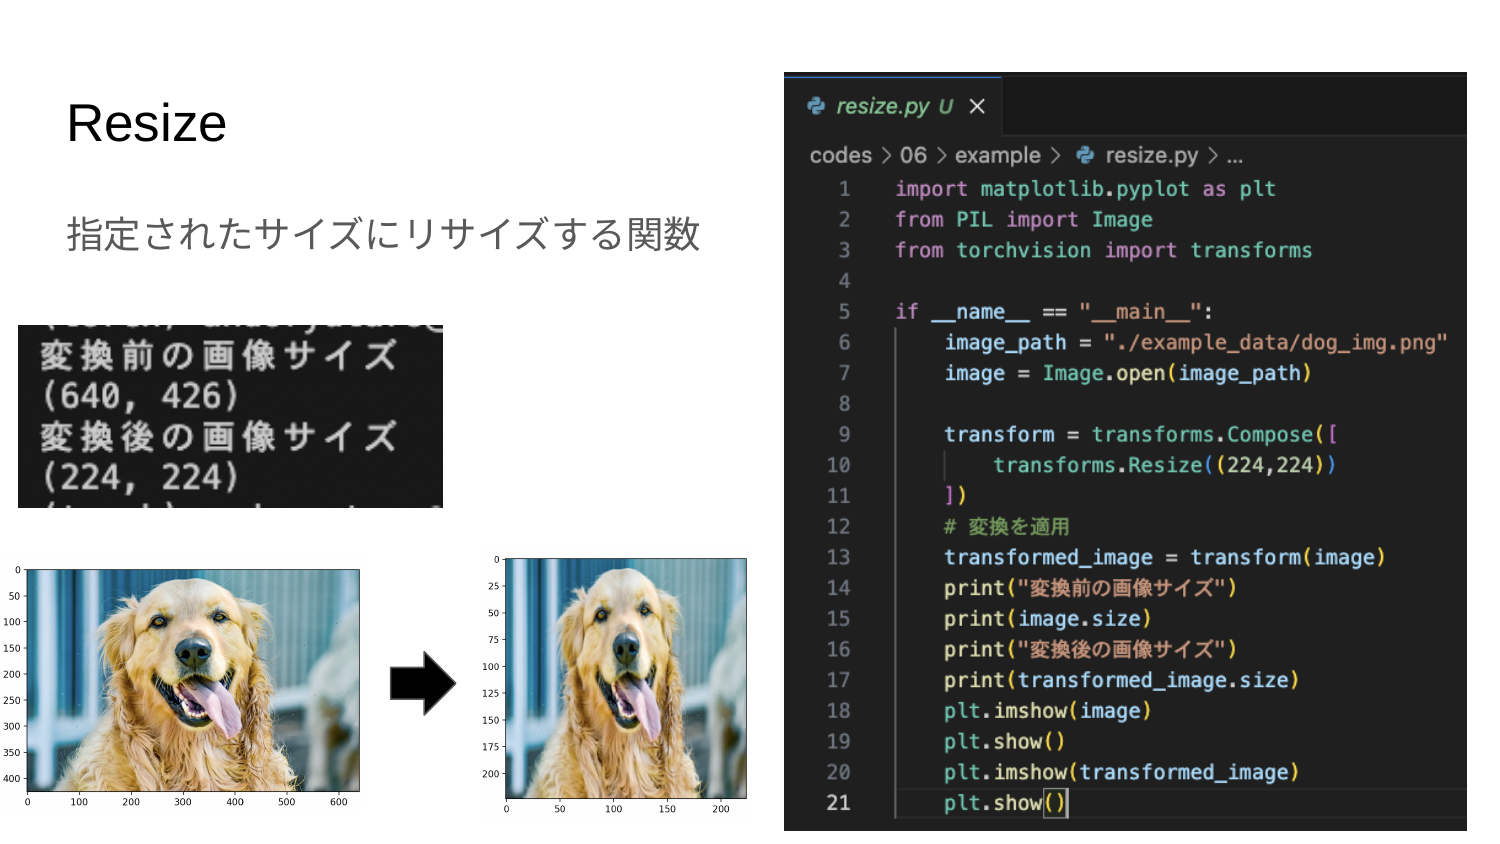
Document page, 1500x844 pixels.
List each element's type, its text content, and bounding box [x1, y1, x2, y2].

picture [0, 557, 364, 810]
text_box [390, 651, 456, 715]
picture [17, 325, 443, 508]
picture [482, 548, 751, 818]
title Resize [51, 72, 782, 167]
list 指定されたサイズにリサイズする関数 [51, 189, 778, 333]
picture [784, 72, 1467, 832]
